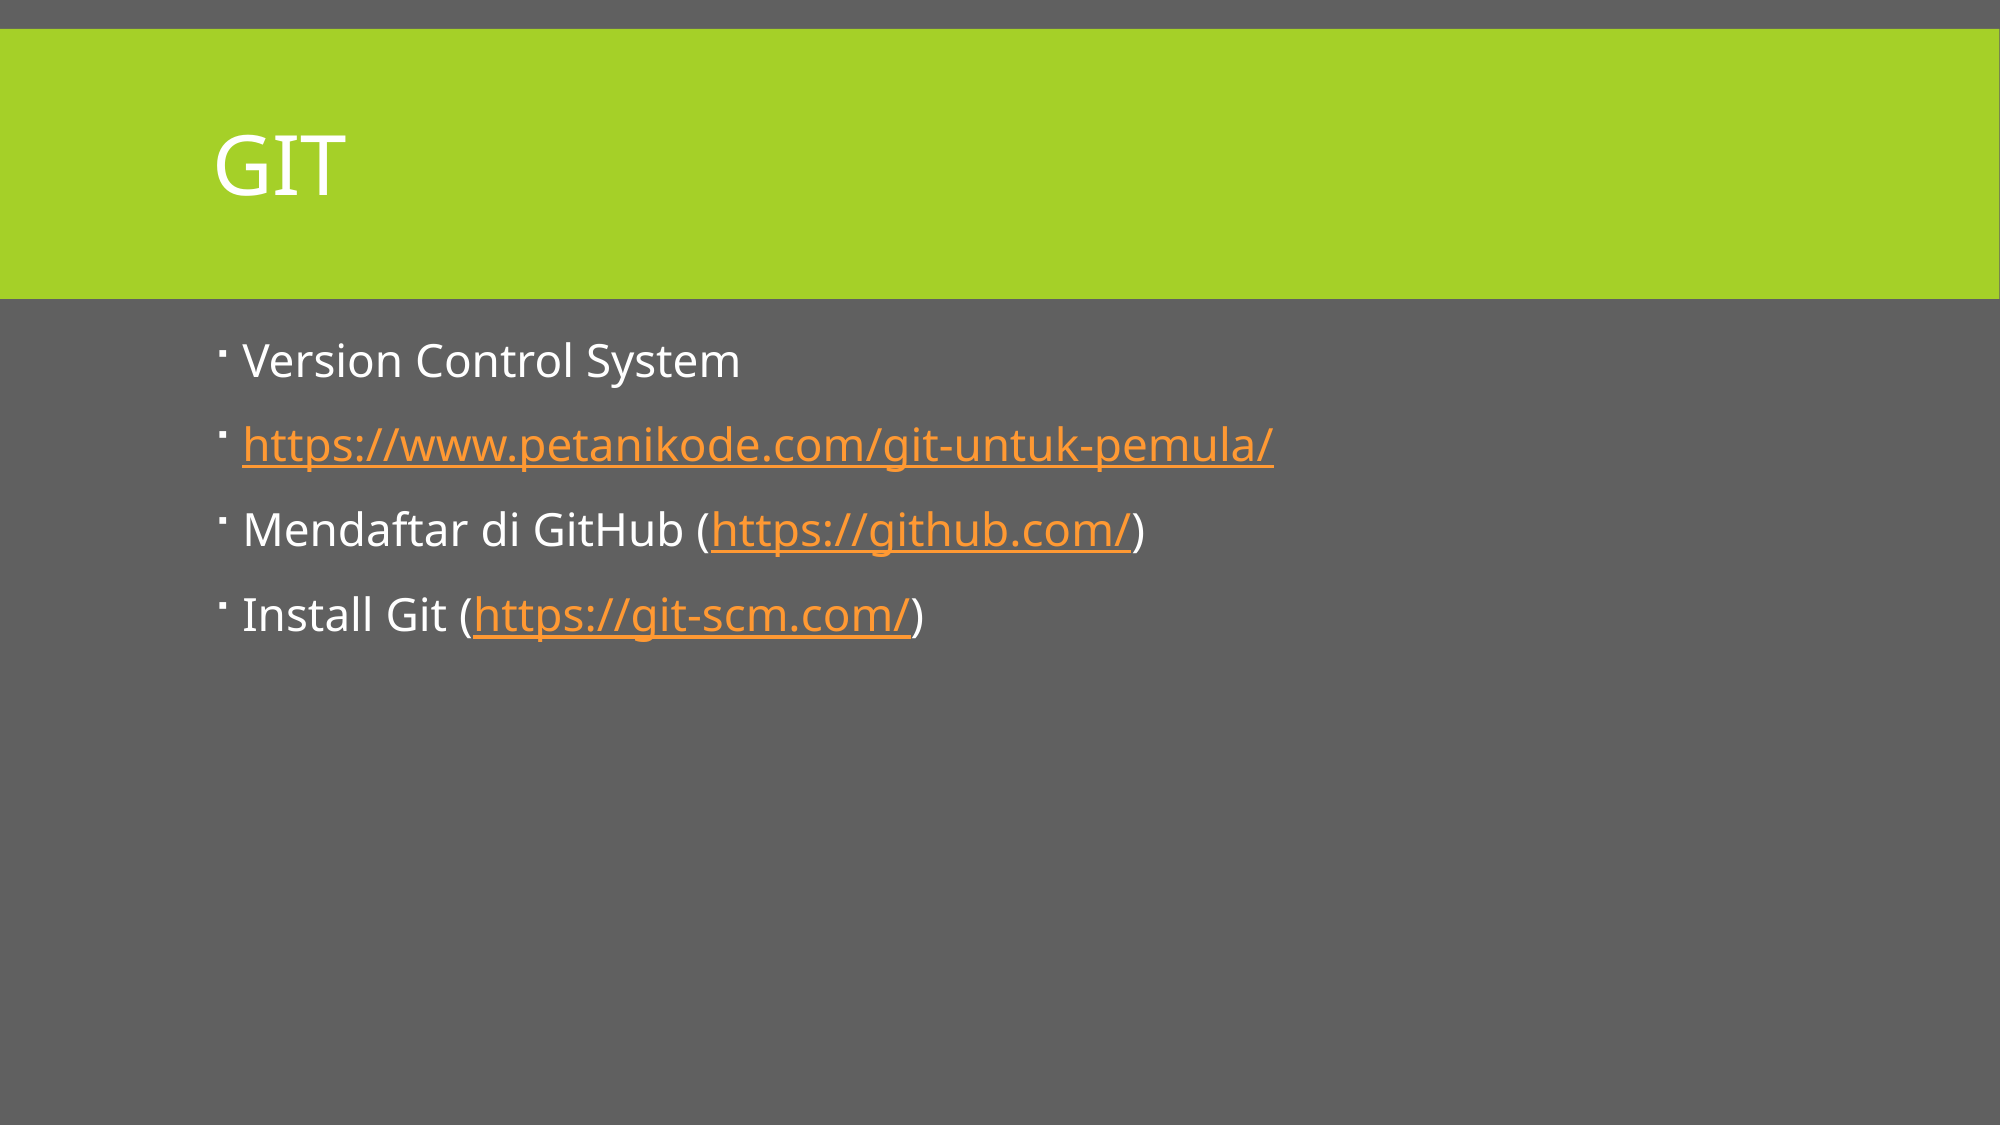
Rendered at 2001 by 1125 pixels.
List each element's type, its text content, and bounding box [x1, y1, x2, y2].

list Version Control System https://www.petanikode.com/git-untuk-pemula/ Mendaftar di GitHub (https://github.com/) Install Git (https://git-scm.com/) [197, 329, 1803, 1020]
title git [197, 46, 1803, 295]
